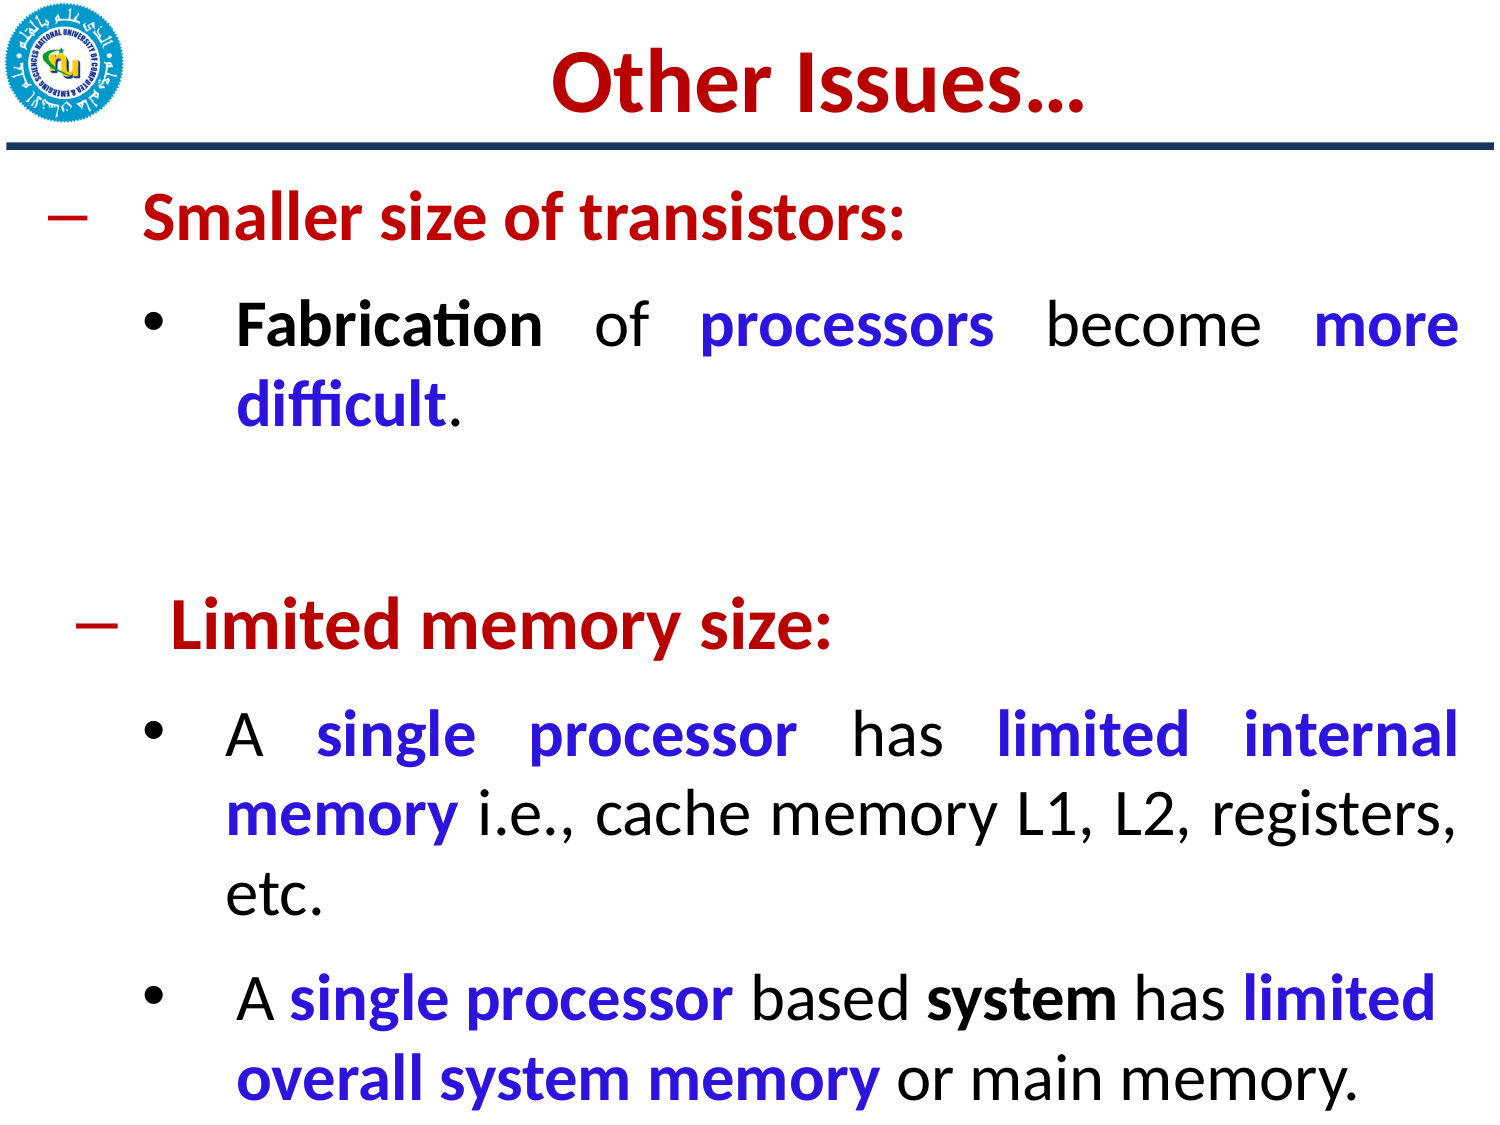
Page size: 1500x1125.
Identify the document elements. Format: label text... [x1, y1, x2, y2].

picture [49, 103, 59, 107]
picture [69, 69, 124, 123]
picture [79, 100, 86, 107]
picture [94, 32, 102, 42]
title Other Issues… [145, 10, 1496, 140]
picture [29, 27, 99, 98]
picture [24, 80, 30, 87]
text_box [4, 140, 1496, 152]
picture [30, 28, 38, 35]
picture [105, 63, 112, 76]
picture [90, 91, 98, 98]
picture [56, 16, 70, 22]
picture [18, 63, 24, 75]
picture [4, 2, 124, 123]
list Smaller size of transistors: Fabrication of processors become more difficult. Limited memory size: A single processor has limited internal memory i.e., cache memory L1, L2, registers, etc. A single processor based system has limited overall system memory or main memory. [4, 162, 1475, 1117]
picture [34, 97, 41, 104]
